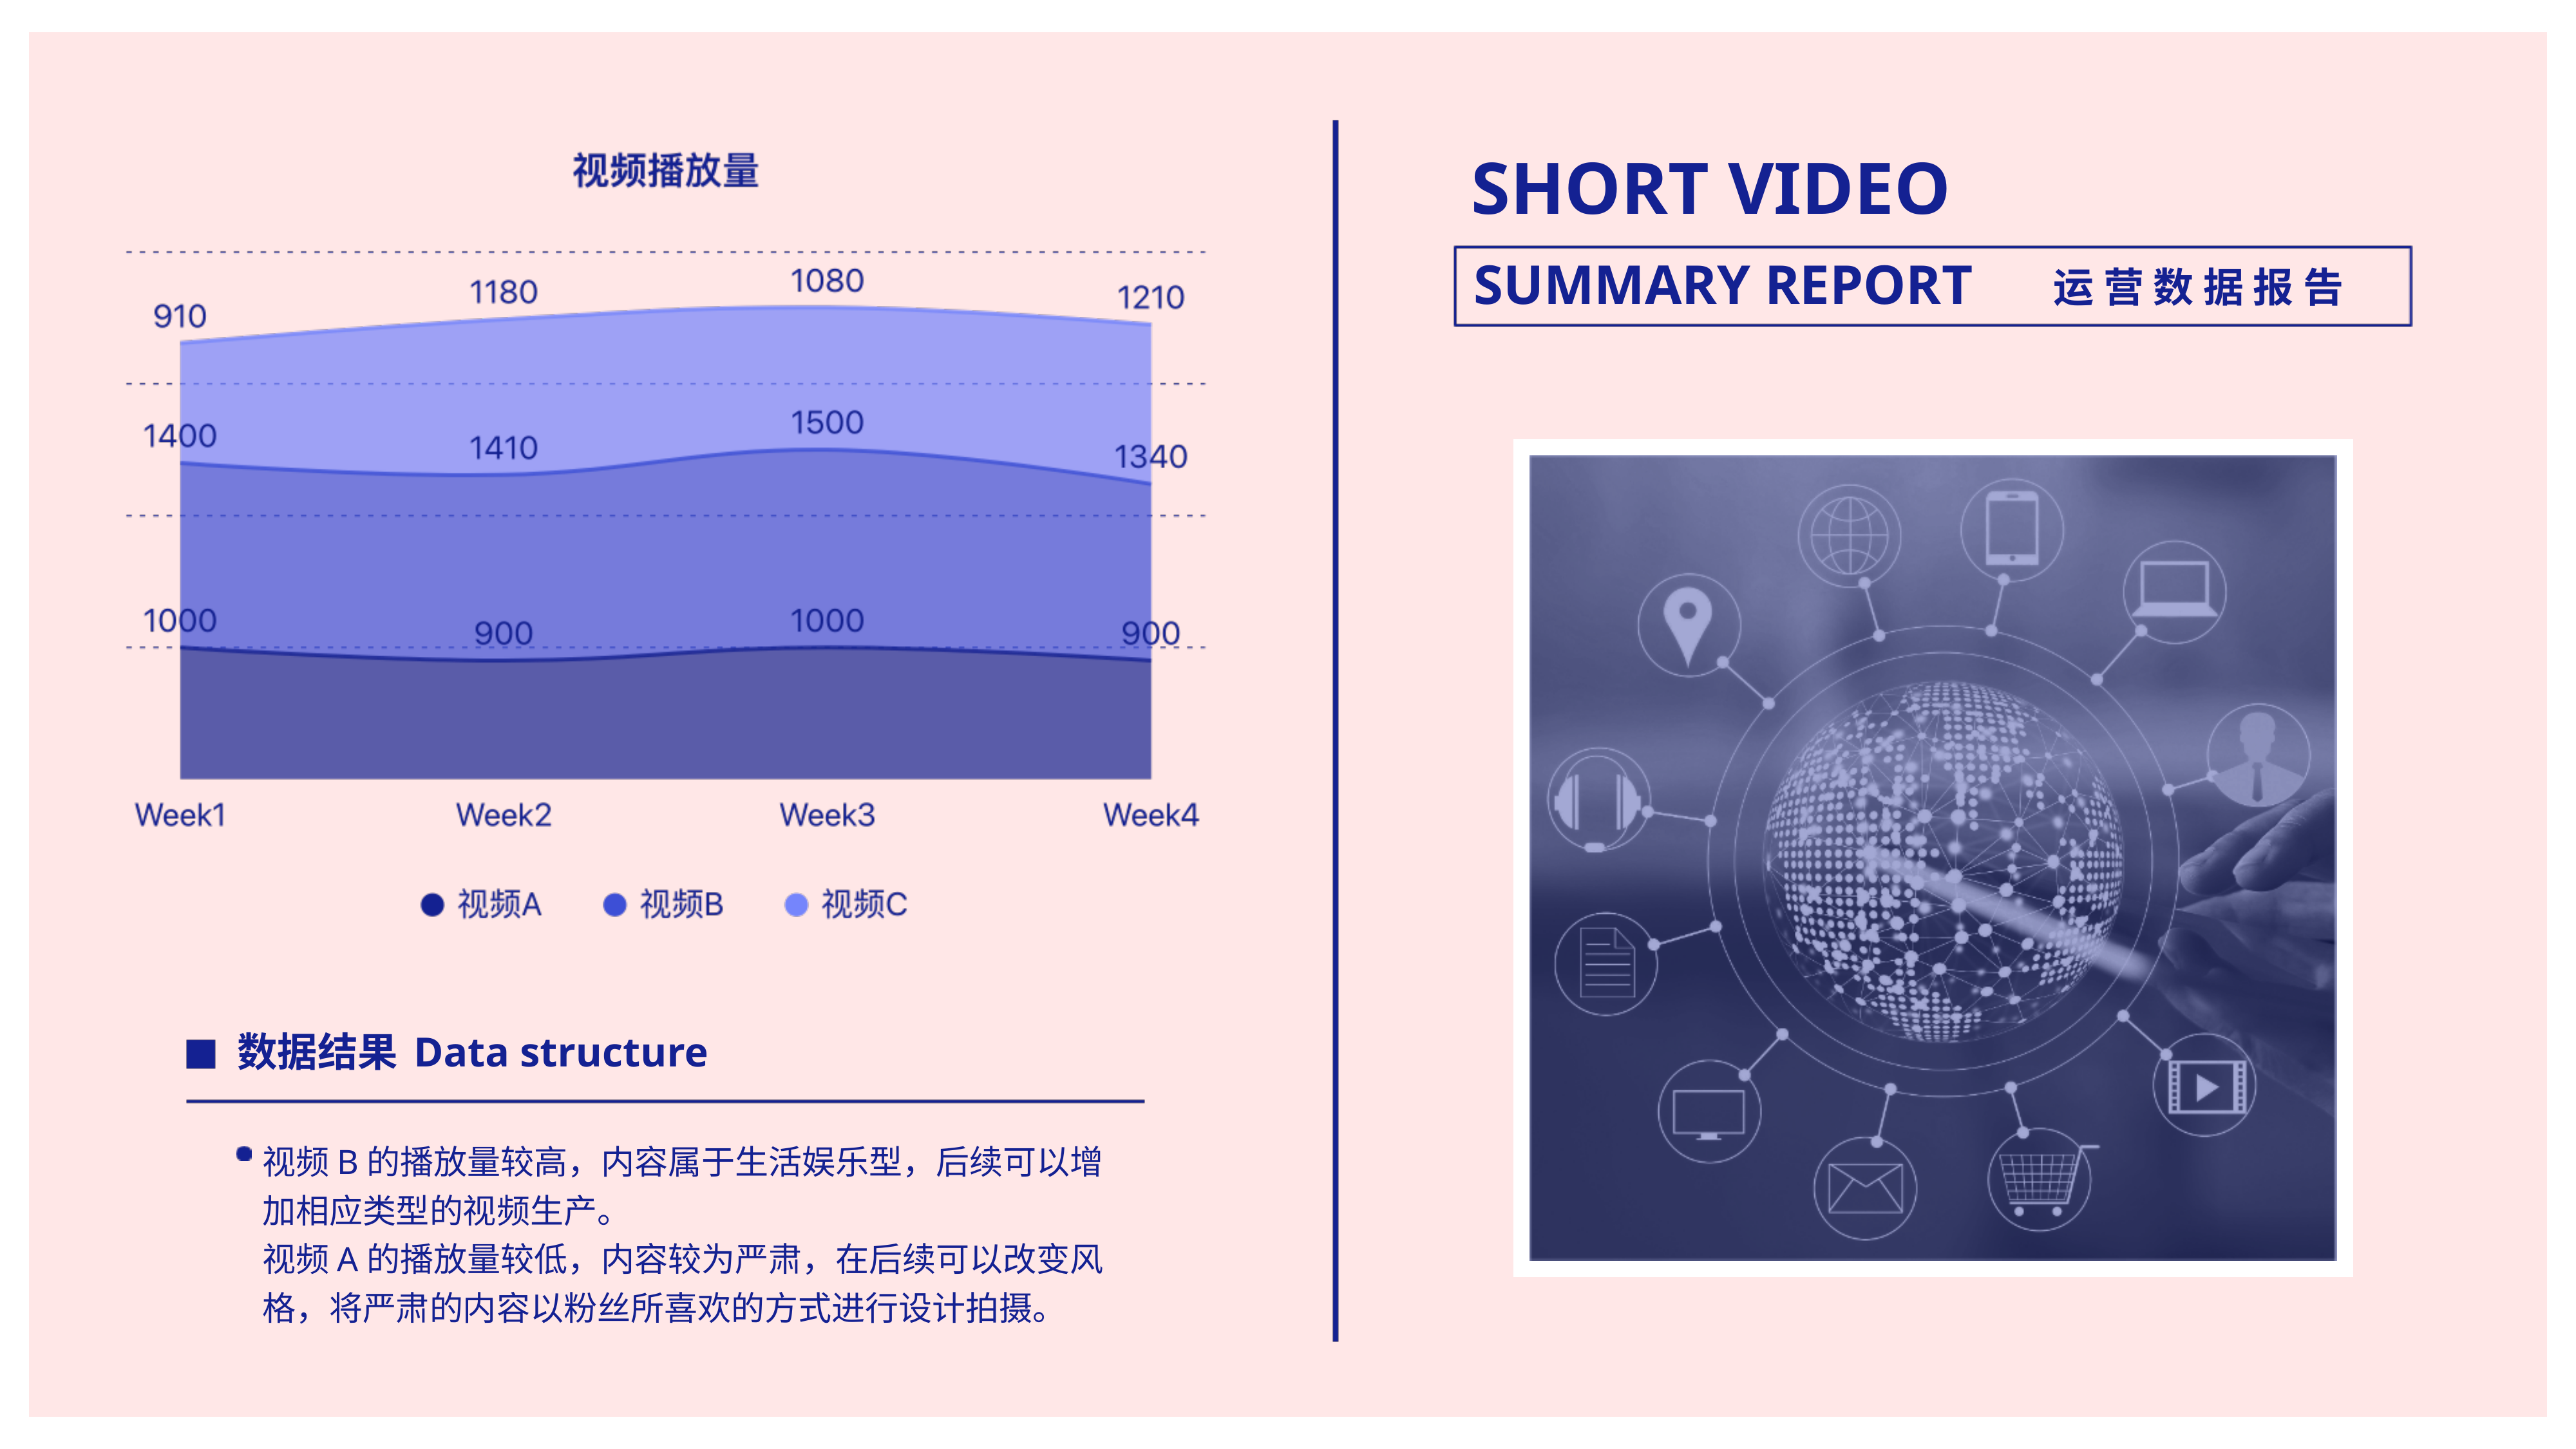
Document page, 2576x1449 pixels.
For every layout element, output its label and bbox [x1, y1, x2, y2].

text_box [1513, 439, 2353, 1277]
picture [29, 32, 2547, 1417]
text_box [1453, 146, 2474, 330]
text_box [185, 1030, 1147, 1329]
